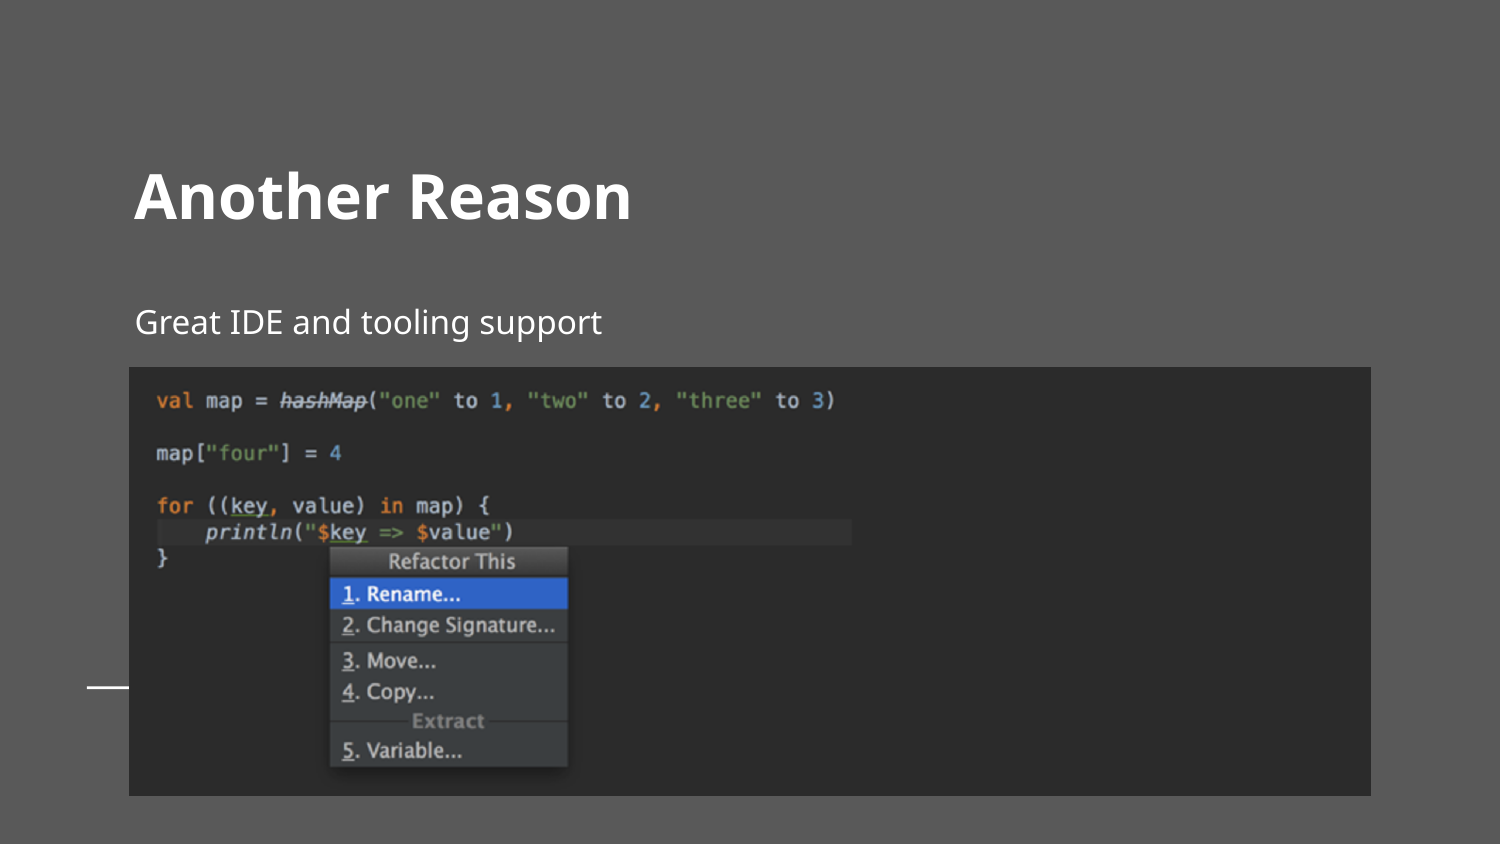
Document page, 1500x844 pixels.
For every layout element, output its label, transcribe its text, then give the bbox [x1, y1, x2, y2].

picture [129, 367, 1371, 796]
title Another Reason [119, 141, 1272, 253]
title Great IDE and tooling support [119, 286, 1272, 650]
